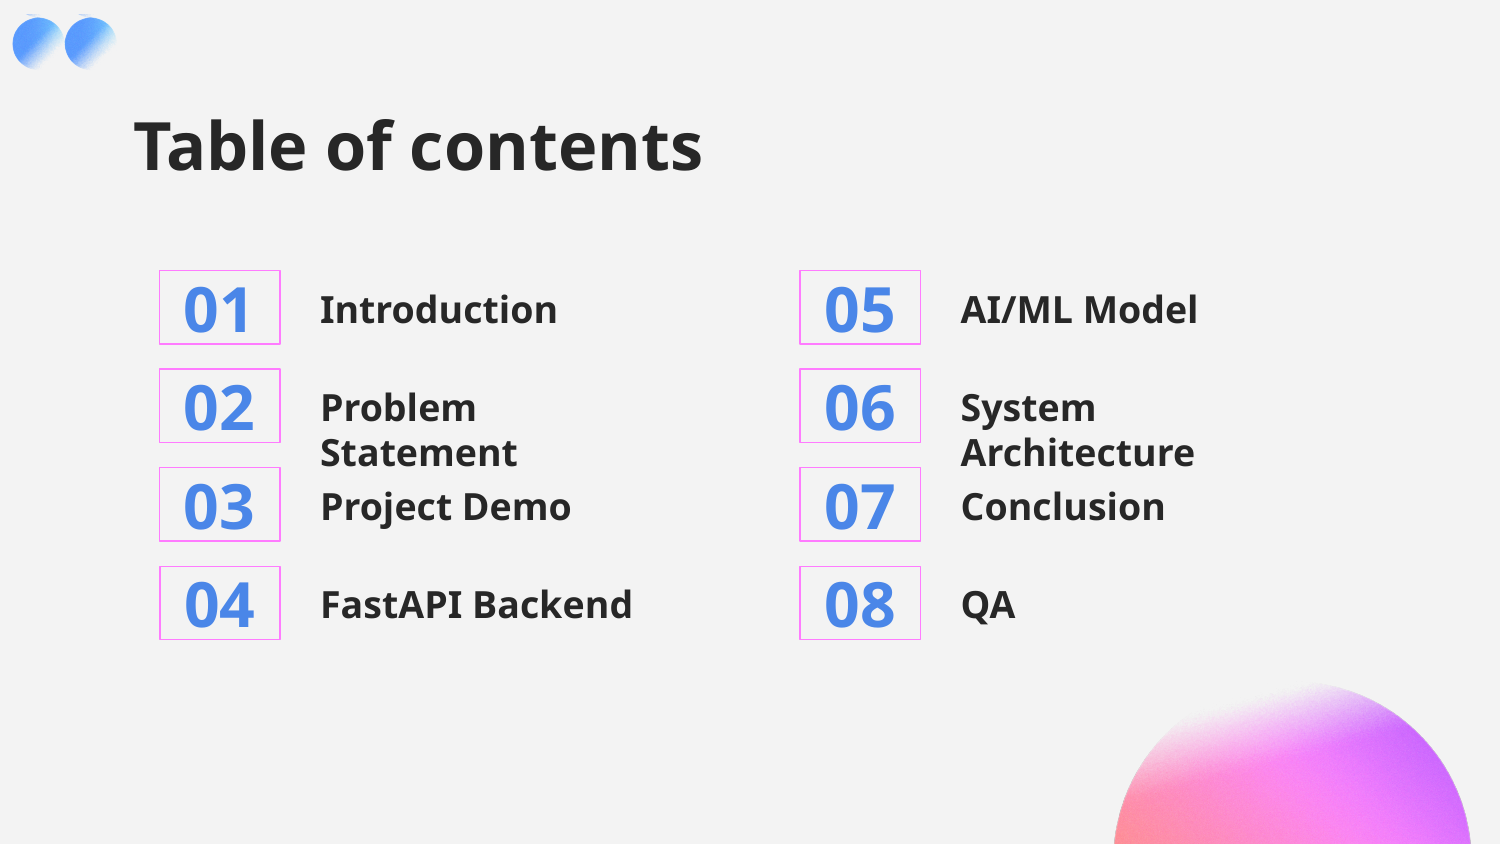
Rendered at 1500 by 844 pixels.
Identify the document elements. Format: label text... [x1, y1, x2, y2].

title 02 [159, 368, 281, 443]
subtitle Project Demo [305, 467, 701, 542]
text_box QA [945, 566, 1191, 640]
subtitle Introduction [305, 270, 701, 344]
title 03 [159, 467, 281, 542]
picture [1108, 563, 1477, 844]
title 06 [799, 368, 921, 443]
text_box 08 [800, 566, 921, 640]
title 04 [159, 566, 281, 640]
subtitle System Architecture [945, 369, 1341, 443]
subtitle Problem Statement [305, 369, 701, 443]
title 05 [799, 270, 921, 345]
subtitle AI/ML Model [945, 270, 1341, 344]
title Table of contents [118, 88, 1382, 183]
text_box 07 [800, 467, 921, 542]
title 01 [159, 270, 281, 345]
text_box Conclusion [945, 467, 1341, 542]
subtitle FastAPI Backend [305, 566, 701, 640]
picture [0, 14, 130, 82]
